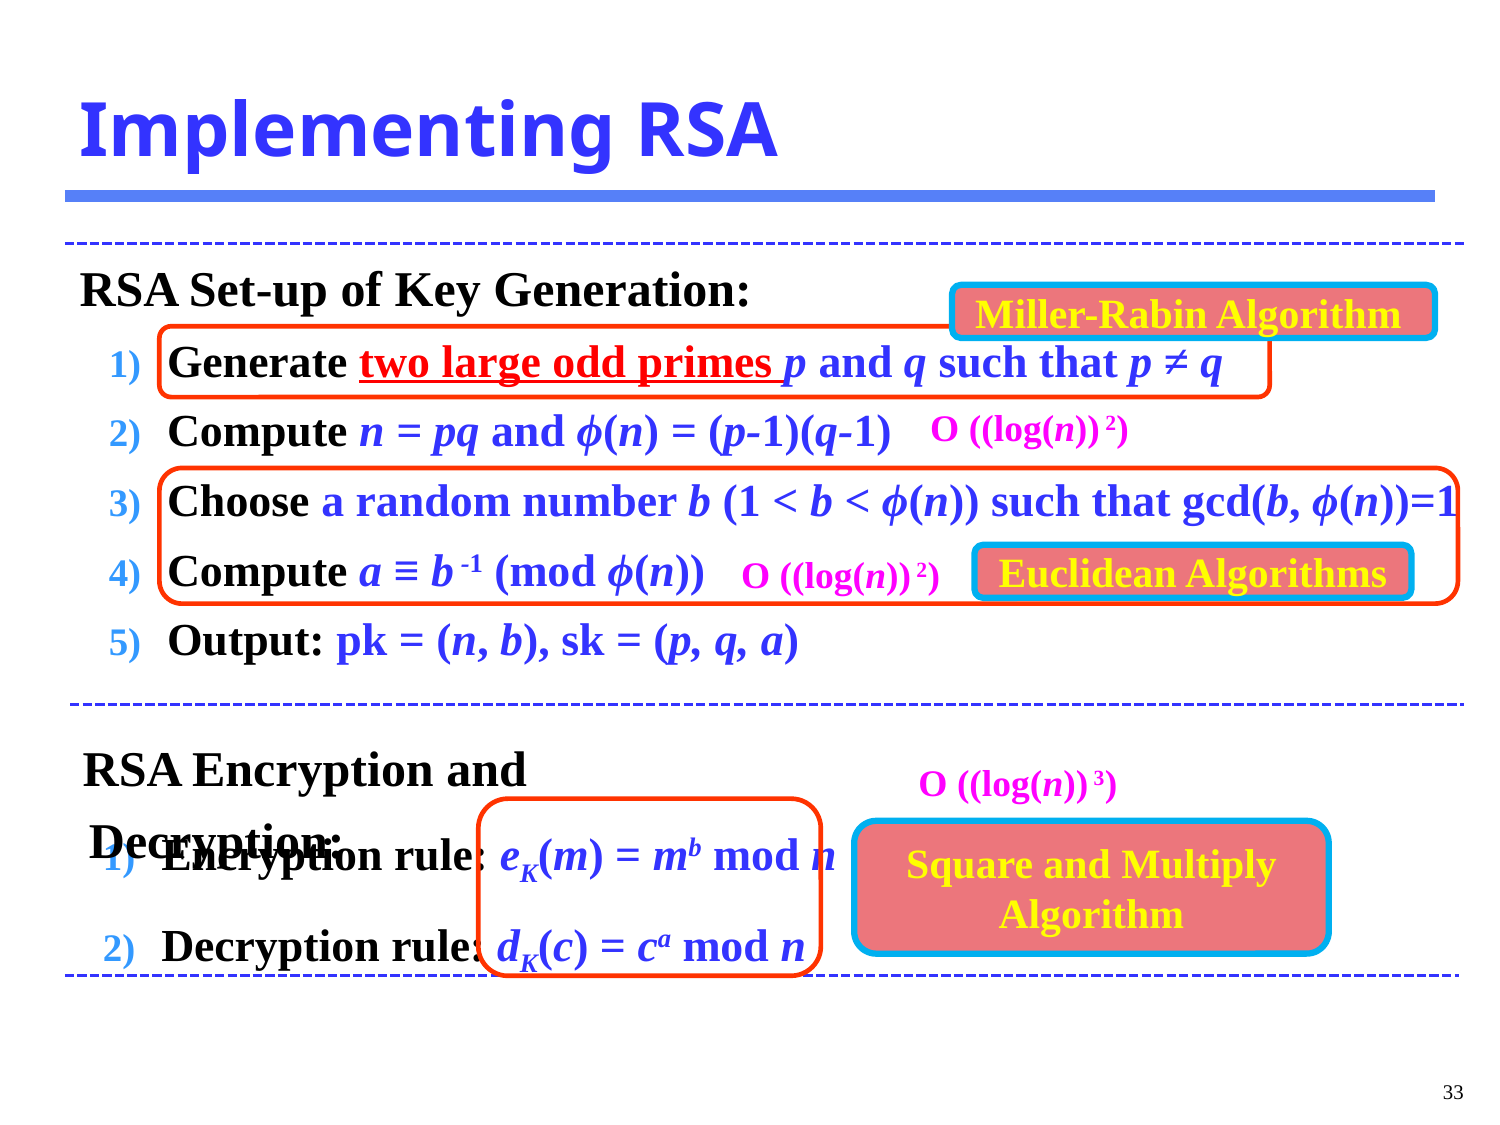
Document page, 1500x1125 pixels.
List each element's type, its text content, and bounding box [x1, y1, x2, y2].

text_box O ((log(n)) 2) [726, 544, 1020, 604]
text_box O ((log(n)) 2) [915, 397, 1209, 457]
slide_number 33 [1418, 1051, 1479, 1112]
text_box Encryption rule: eK(m) = mb mod n Decryption rule: dK(c) = ca mod n [59, 798, 490, 988]
text_box Square and Multiply Algorithm [849, 816, 1334, 959]
text_box [473, 794, 826, 975]
text_box RSA Encryption and Decryption: [17, 716, 798, 787]
text_box Euclidean Algorithms [974, 540, 1416, 603]
text_box [154, 321, 1275, 402]
text_box [154, 463, 1463, 609]
text_box O ((log(n)) 3) [903, 751, 1197, 812]
text_box RSA Set-up of Key Generation: Generate two large odd primes p and q such that p ≠ q Compute n = pq and ϕ(n) = (p-1)(q-1) Choose a random number b (1 < b < ϕ(n)) such that gcd(b, ϕ(n))=1 Compute a ≡ b -1 (mod ϕ(n)) Output: pk = (n, b), sk = (p, q, a) [64, 243, 1495, 729]
text_box Miller-Rabin Algorithm [947, 280, 1440, 343]
title Implementing RSA [64, 58, 1488, 194]
text_box Encryption rule: eK(m) = mb mod n Decryption rule: dK(c) = ca mod n [809, 798, 1447, 975]
